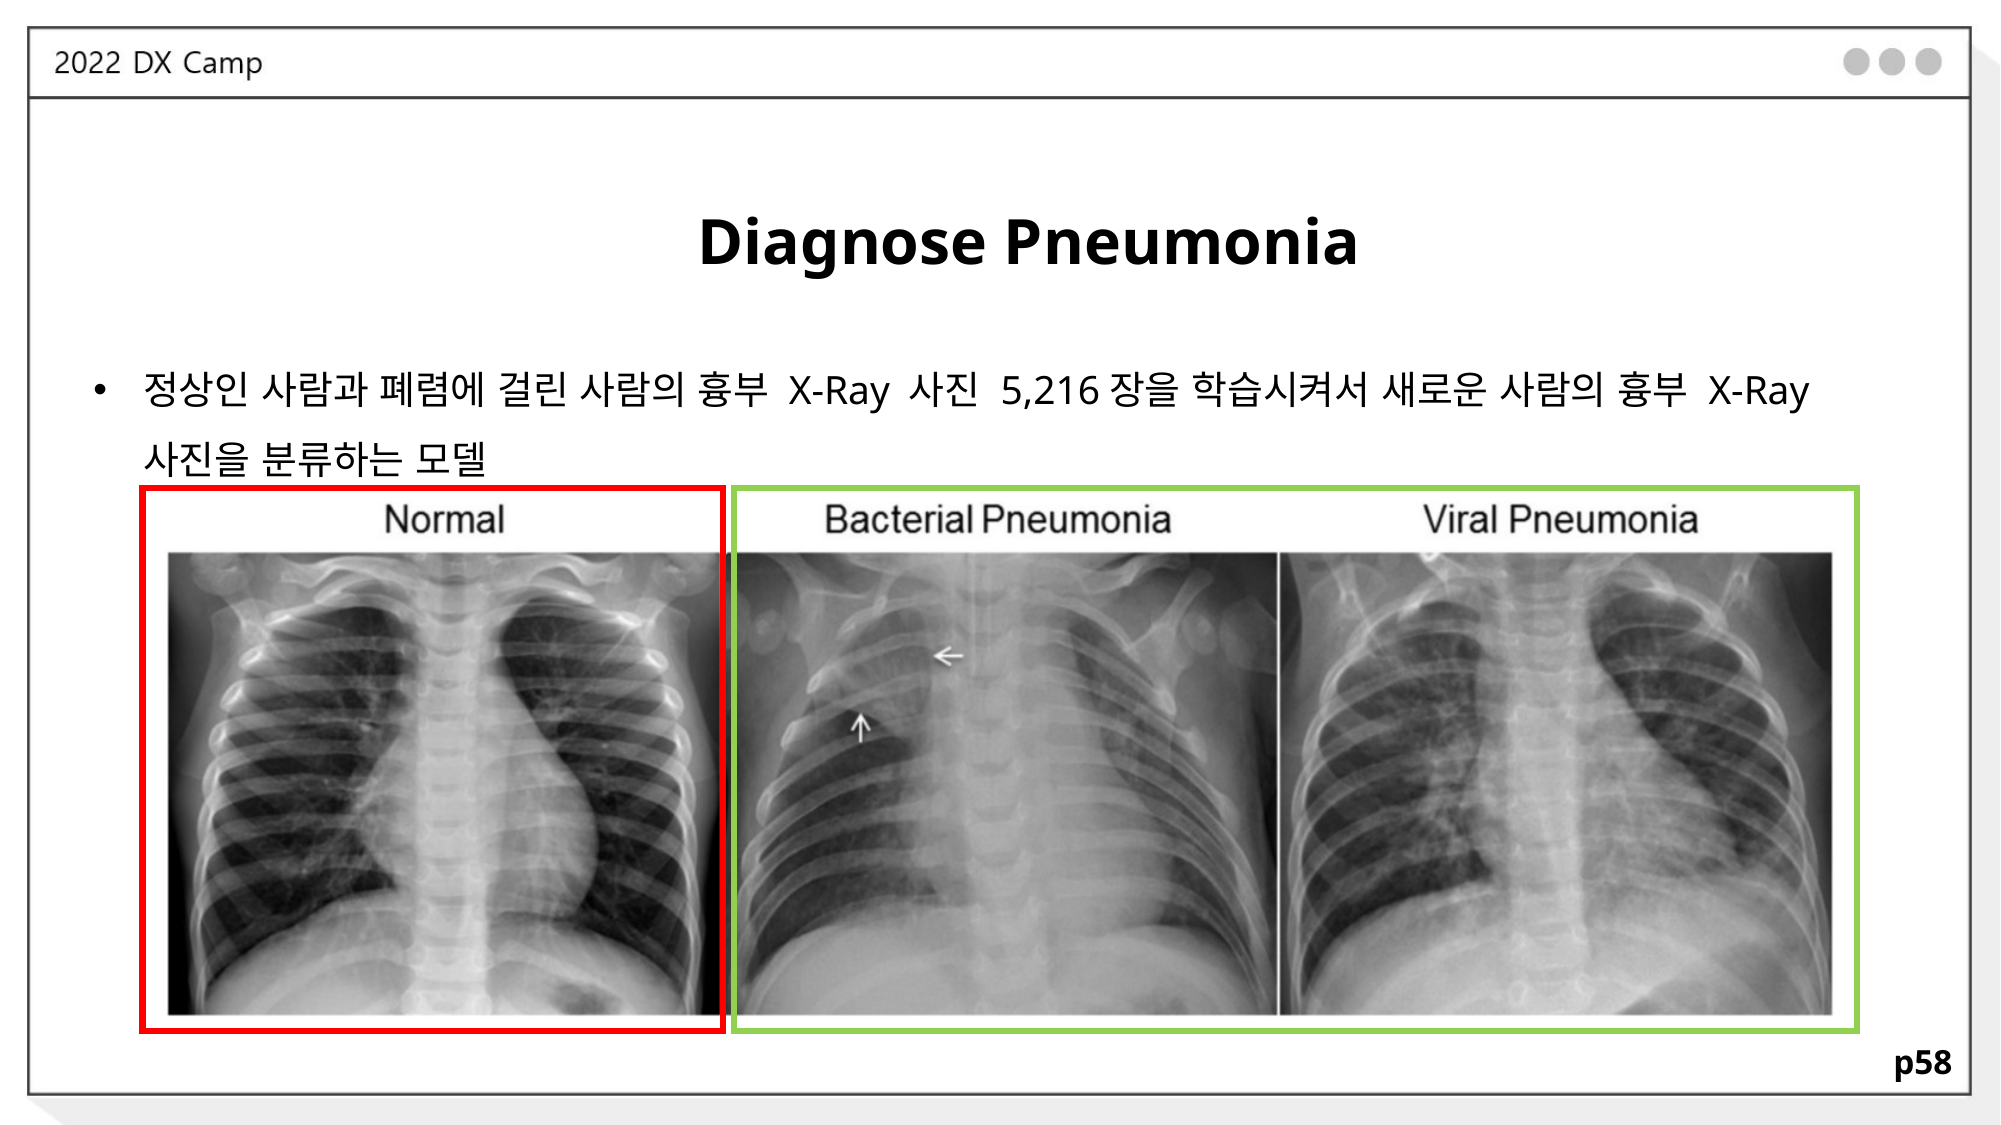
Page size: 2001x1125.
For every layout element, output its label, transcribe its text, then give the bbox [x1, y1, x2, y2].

text_box [733, 487, 1858, 1032]
text_box Diagnose Pneumonia [454, 167, 1605, 313]
text_box [429, 142, 1580, 288]
text_box [142, 487, 724, 1032]
picture [0, 0, 2001, 1125]
text_box 정상인 사람과 폐렴에 걸린 사람의 흉부 X-Ray 사진 5,216장을 학습시켜서 새로운 사람의 흉부 X-Ray 사진을 분류하는 모델 [83, 337, 1925, 502]
text_box p58 [1878, 1026, 1972, 1089]
